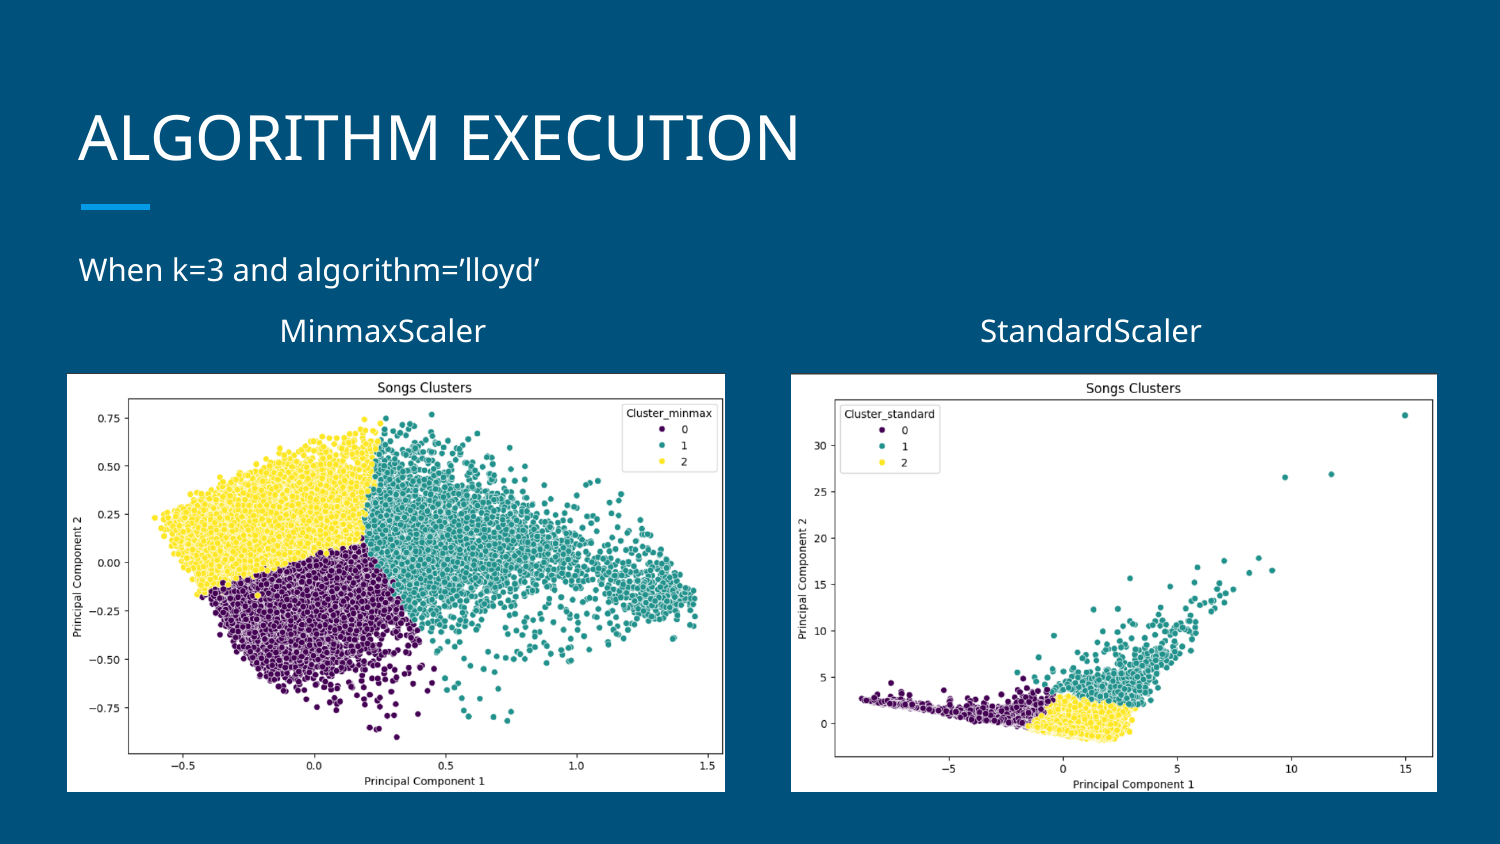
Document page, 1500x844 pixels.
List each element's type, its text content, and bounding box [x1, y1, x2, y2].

text_box When k=3 and algorithm=’lloyd’ [63, 234, 1437, 321]
picture [68, 374, 724, 791]
text_box MinmaxScaler StandardScaler [63, 296, 1420, 349]
title ALGORITHM EXECUTION [63, 75, 1437, 188]
picture [792, 374, 1436, 791]
